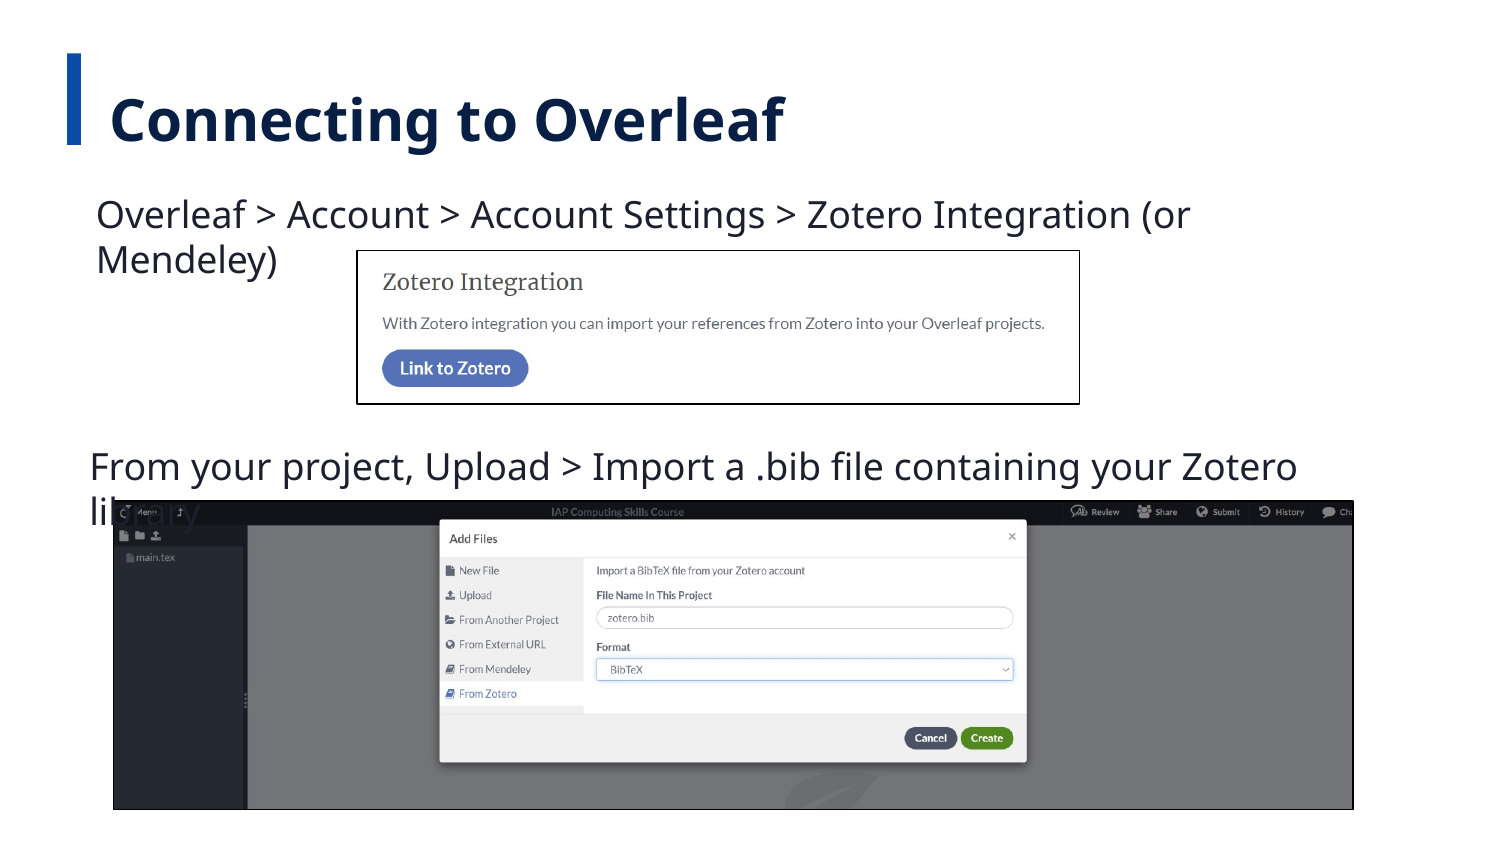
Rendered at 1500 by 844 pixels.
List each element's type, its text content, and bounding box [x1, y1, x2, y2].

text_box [112, 500, 1355, 811]
text_box [65, 51, 83, 147]
text_box Connecting to Overleaf [95, 26, 1206, 161]
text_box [355, 249, 1081, 406]
text_box Overleaf > Account > Account Settings > Zotero Integration (or Mendeley) [93, 189, 1317, 282]
text_box From your project, Upload > Import a .bib file containing your Zotero library [87, 440, 1330, 533]
